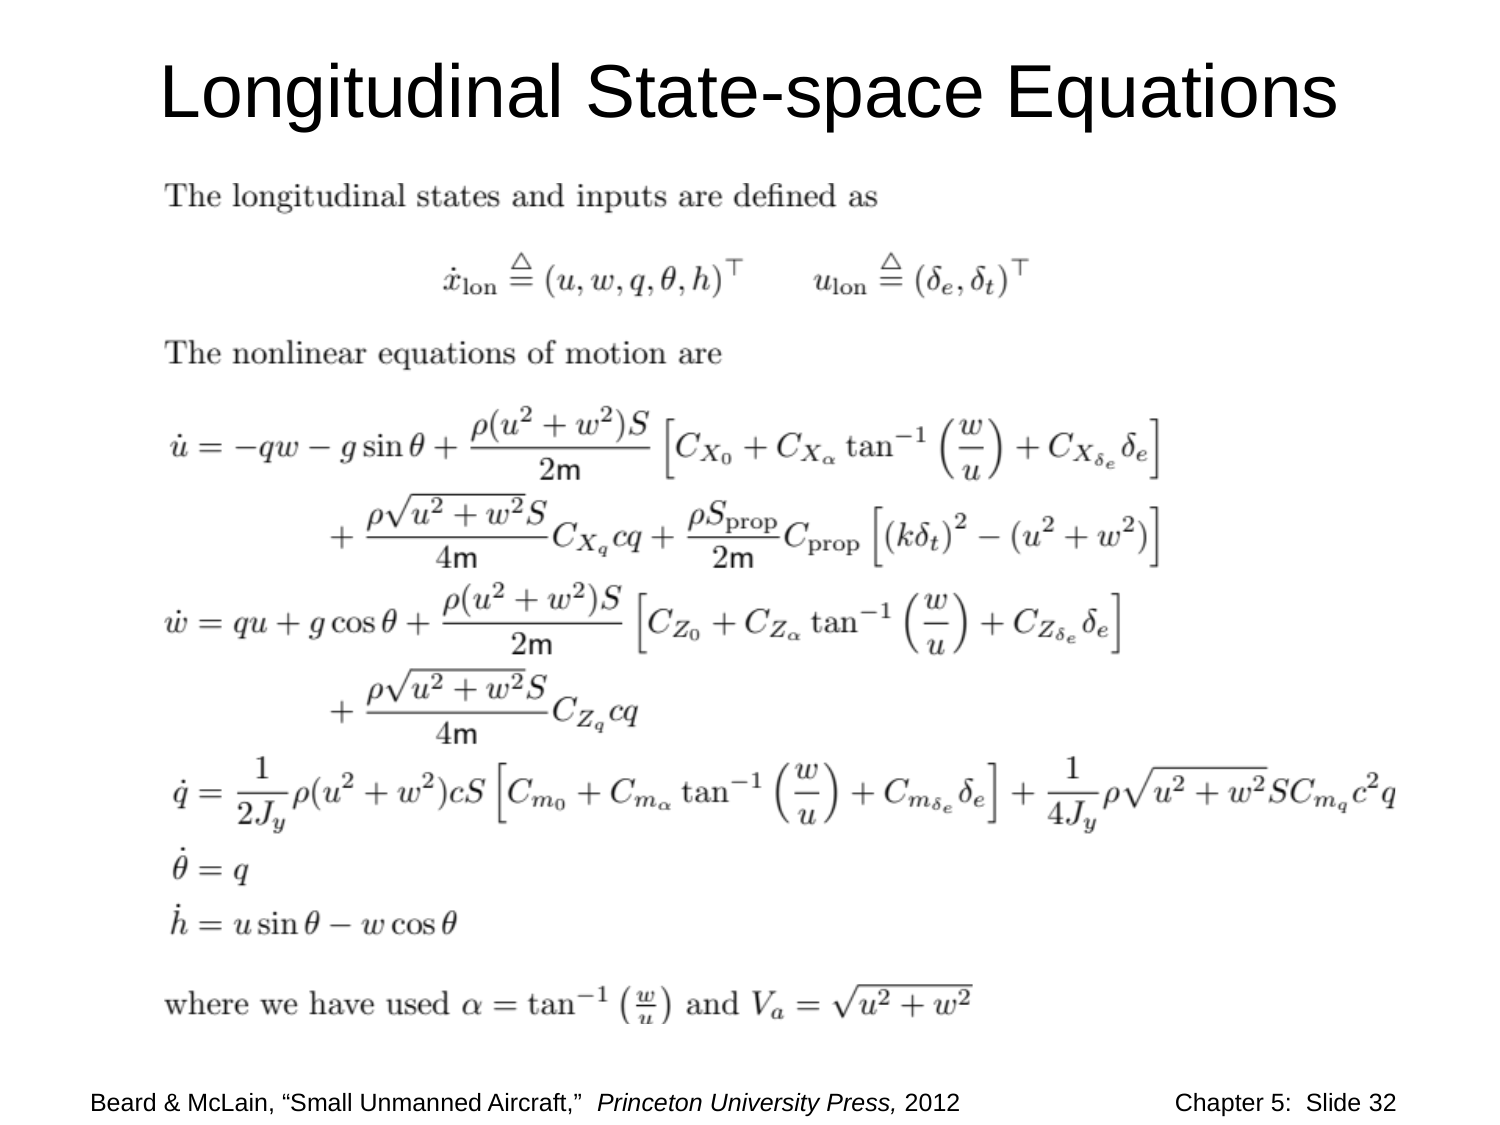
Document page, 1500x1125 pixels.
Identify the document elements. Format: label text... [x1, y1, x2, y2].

picture [163, 183, 1396, 1024]
title Longitudinal State-space Equations [74, 29, 1426, 146]
